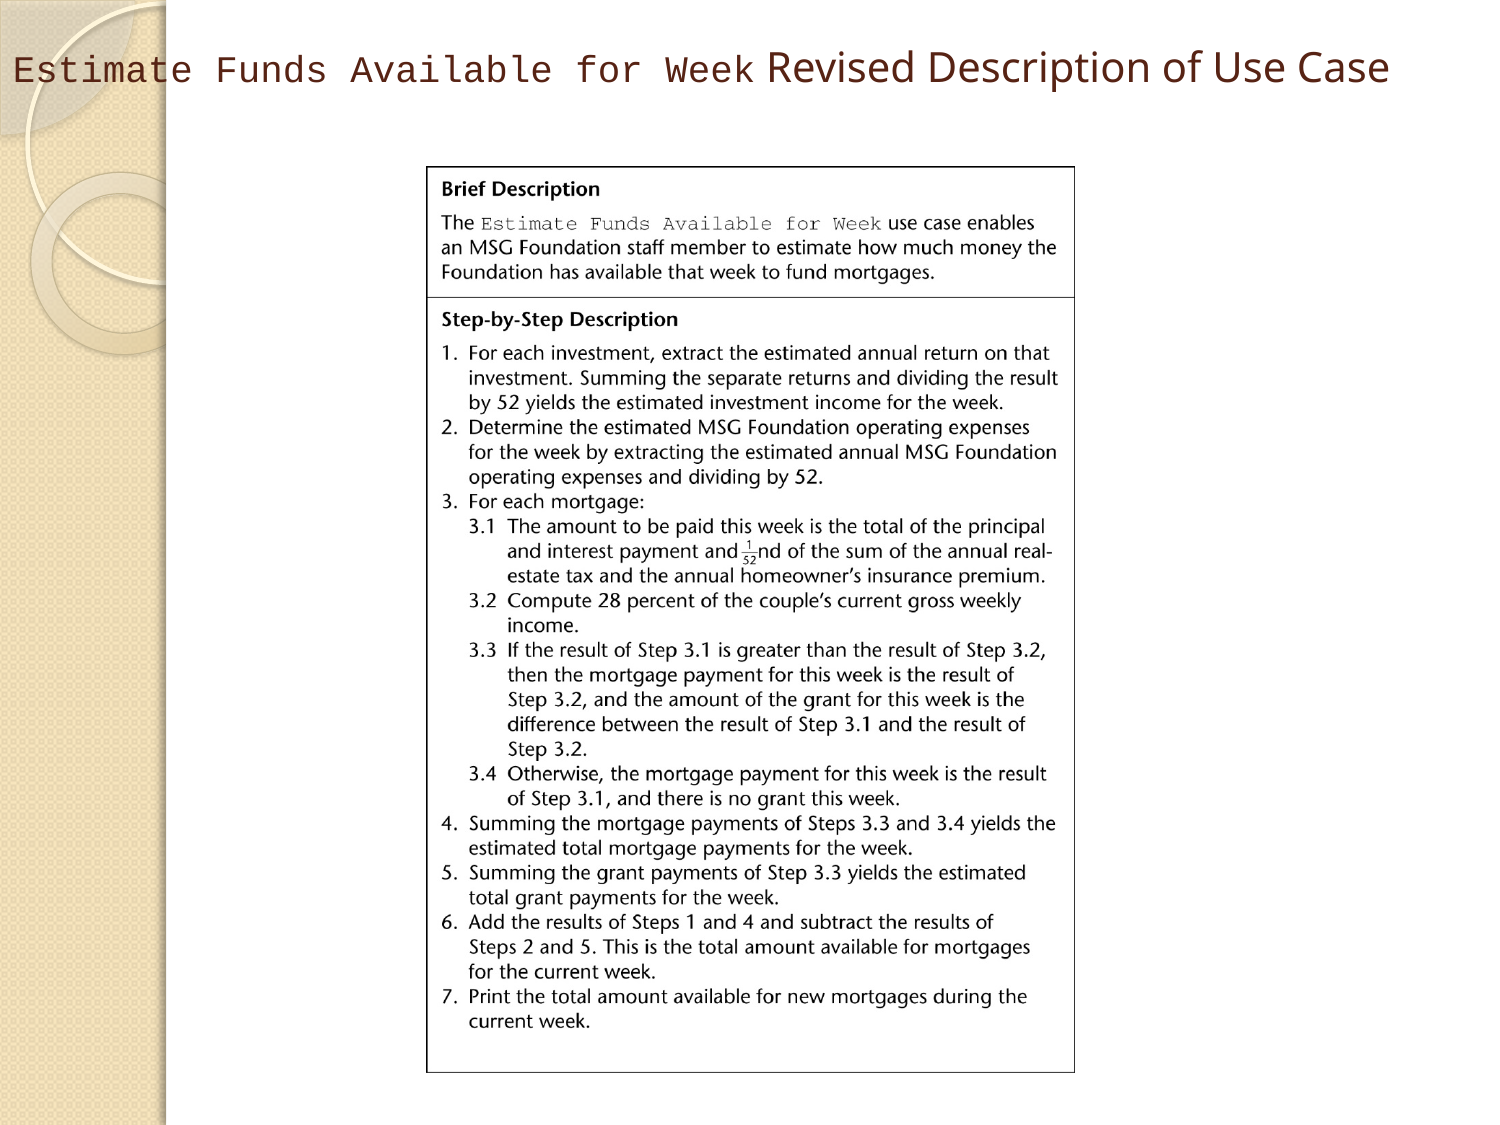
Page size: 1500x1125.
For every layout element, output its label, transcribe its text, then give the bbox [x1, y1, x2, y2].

title Estimate Funds Available for Week Revised Description of Use Case [0, 28, 1486, 104]
picture [426, 166, 1075, 1074]
